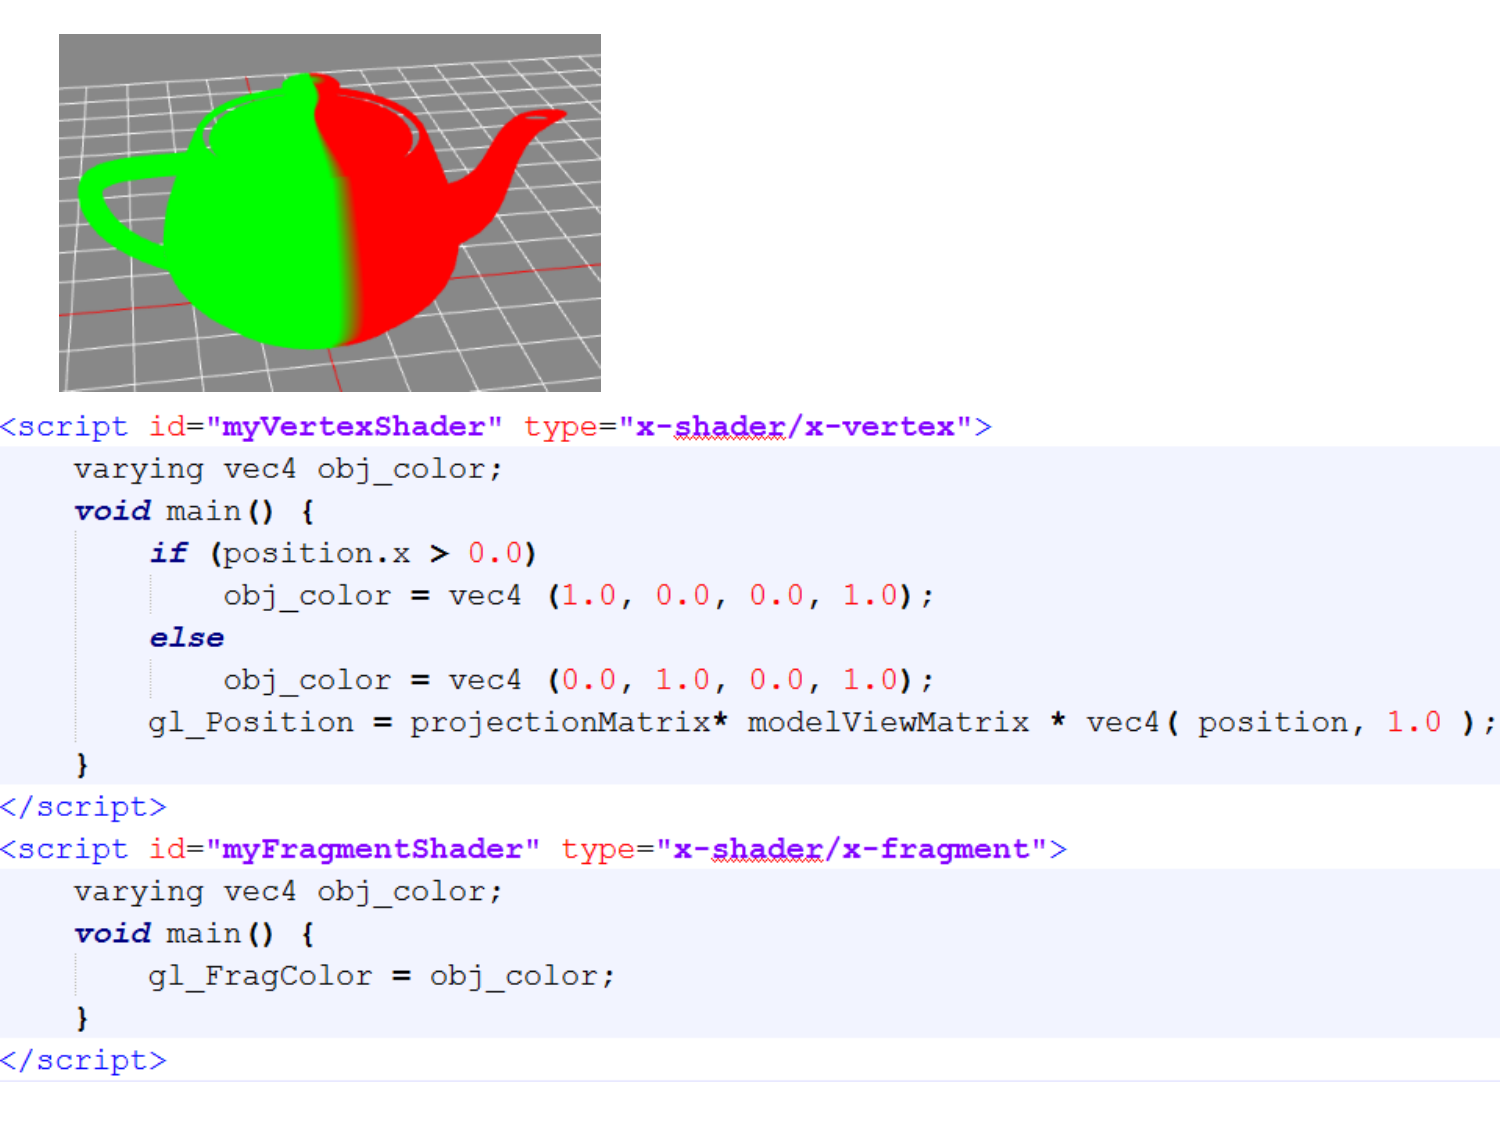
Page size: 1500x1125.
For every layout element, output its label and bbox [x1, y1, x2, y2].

picture [59, 34, 601, 392]
picture [0, 406, 1500, 1082]
